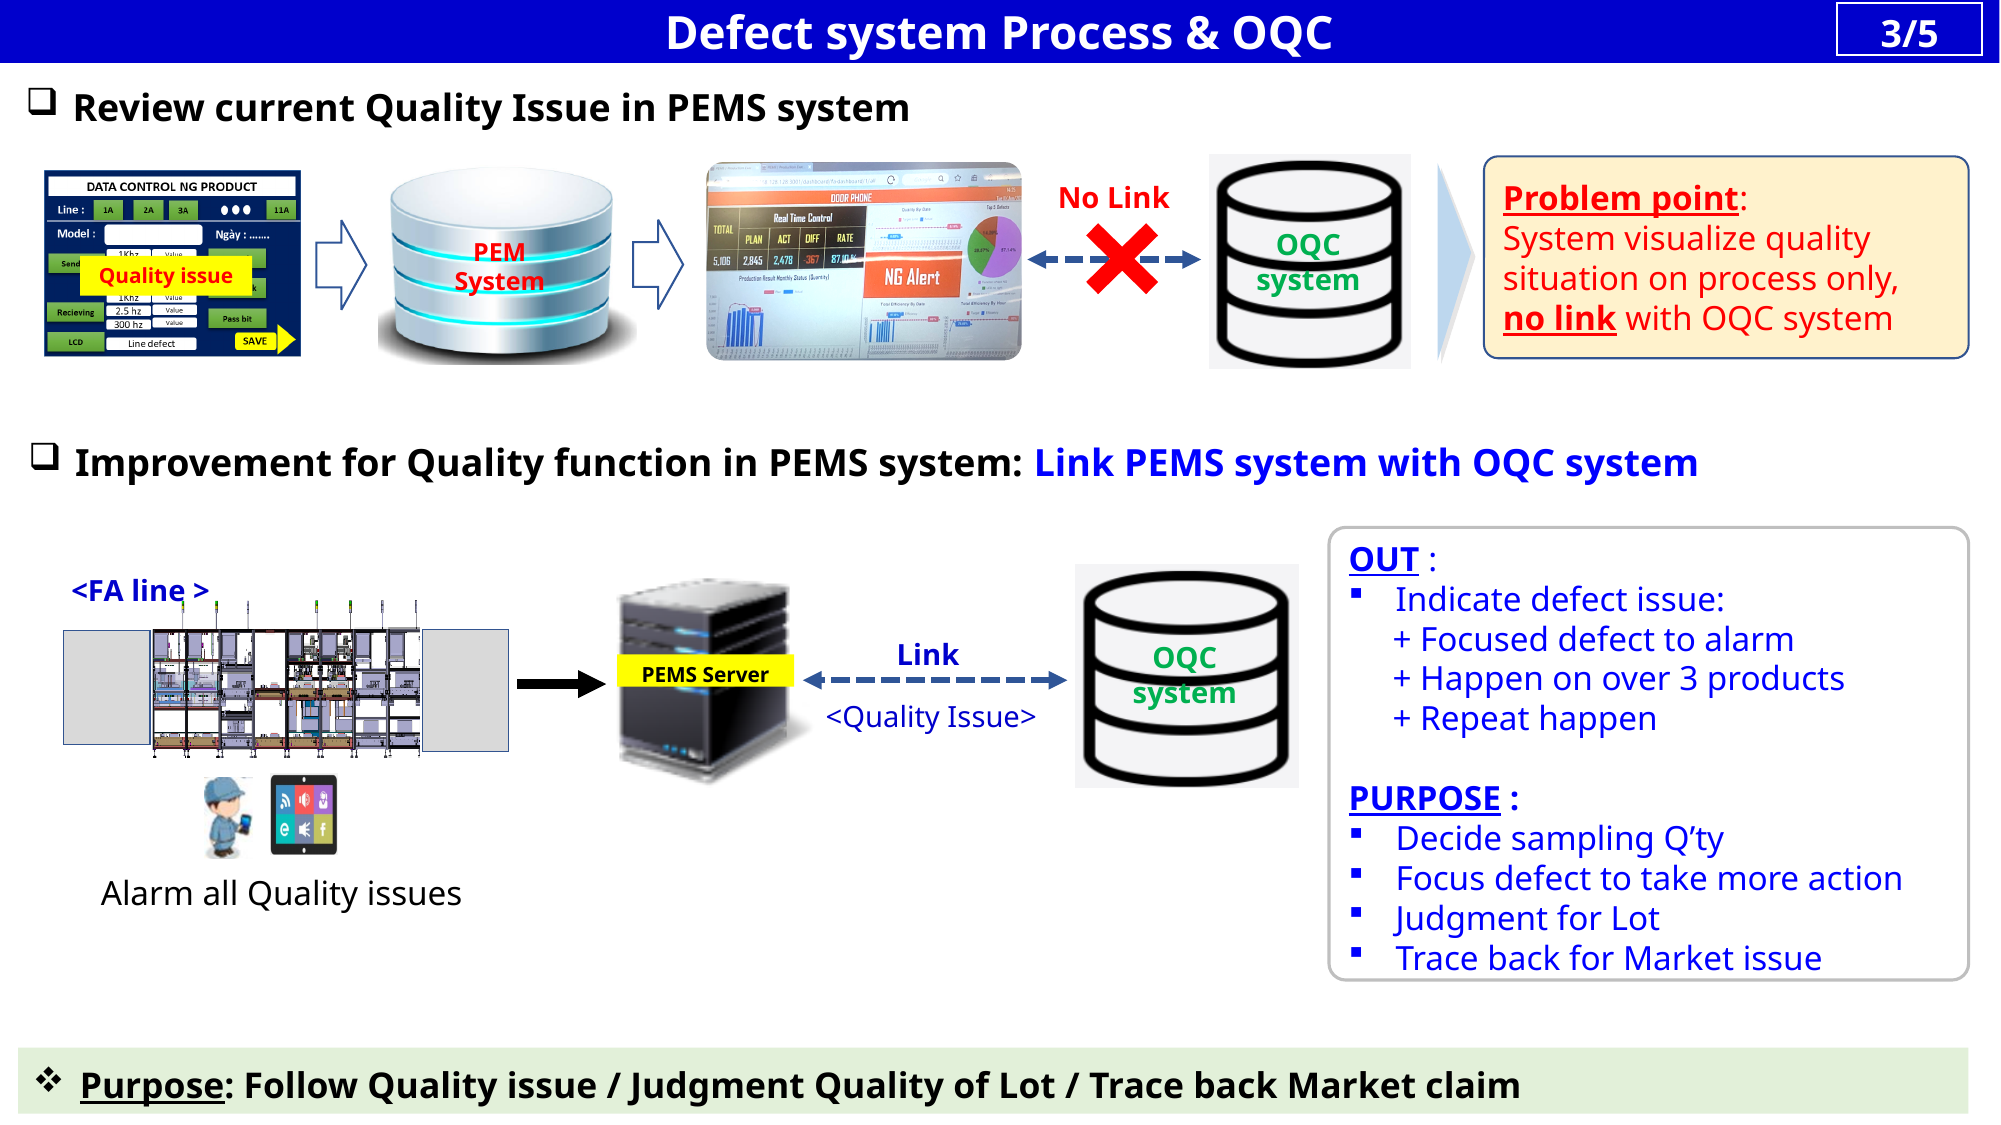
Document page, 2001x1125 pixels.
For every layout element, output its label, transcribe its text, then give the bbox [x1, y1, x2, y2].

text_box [86, 773, 506, 920]
text_box Improvement for Quality function in PEMS system: Link PEMS system with OQC system [12, 433, 1993, 491]
text_box 3/5 [1836, 2, 1983, 56]
text_box <FA line > [56, 564, 298, 615]
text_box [601, 564, 1299, 788]
text_box Defect system Process & OQC [0, 0, 2000, 64]
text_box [41, 154, 1969, 369]
text_box Review current Quality Issue in PEMS system [10, 75, 1985, 138]
text_box Purpose: Follow Quality issue / Judgment Quality of Lot / Trace back Market claim [18, 1047, 1969, 1114]
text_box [63, 599, 509, 761]
text_box OUT : Indicate defect issue: + Focused defect to alarm + Happen on over 3 products + Repeat happen PURPOSE : Decide sampling Q’ty Focus defect to take more action Judgment for Lot Trace back for Market issue [1327, 526, 1970, 982]
